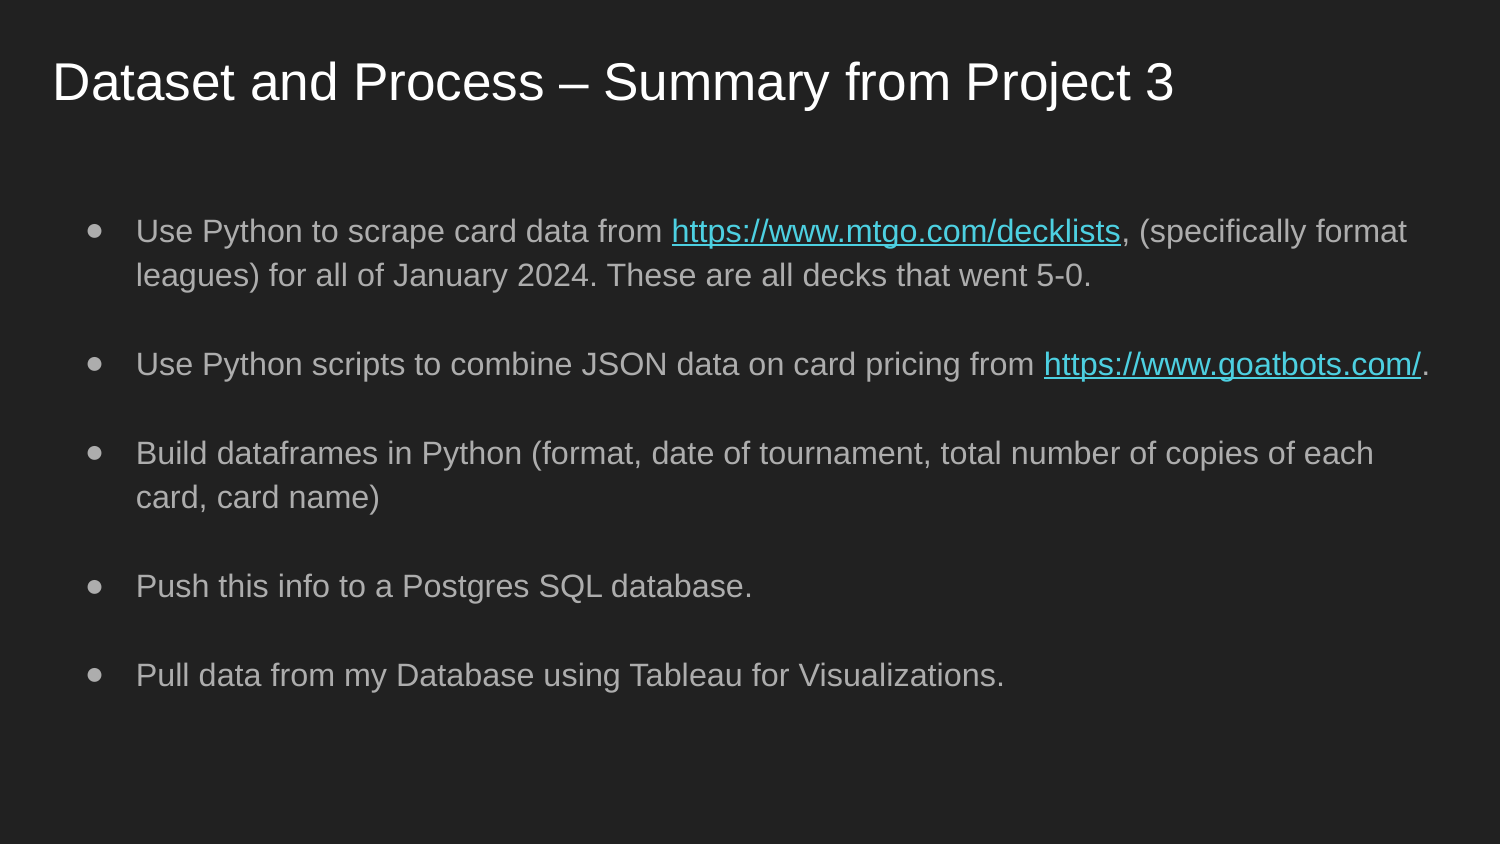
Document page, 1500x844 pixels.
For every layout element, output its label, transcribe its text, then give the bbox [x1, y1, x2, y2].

list Use Python to scrape card data from https://www.mtgo.com/decklists, (specifically format leagues) for all of January 2024. These are all decks that went 5-0. Use Python scripts to combine JSON data on card pricing from https://www.goatbots.com/. Build dataframes in Python (format, date of tournament, total number of copies of each card, card name) Push this info to a Postgres SQL database. Pull data from my Database using Tableau for Visualizations. [51, 189, 1449, 750]
title Dataset and Process – Summary from Project 3 [37, 32, 1436, 127]
